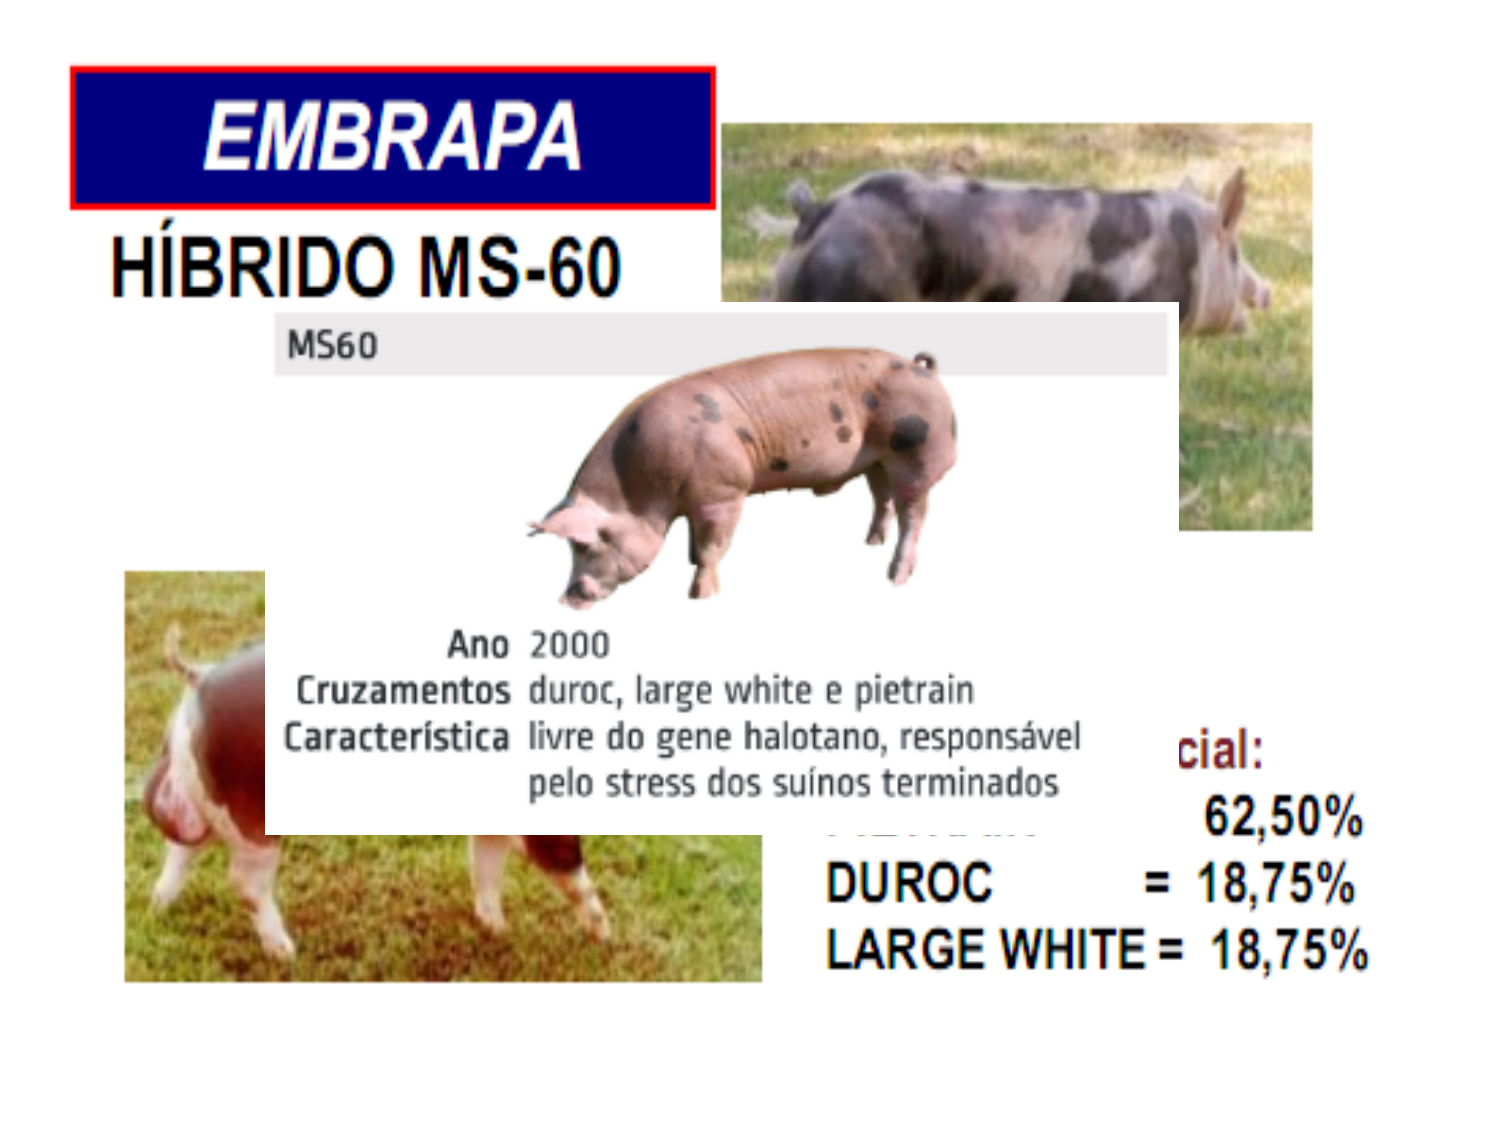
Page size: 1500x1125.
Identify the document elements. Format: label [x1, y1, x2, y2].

picture [41, 54, 1436, 1047]
